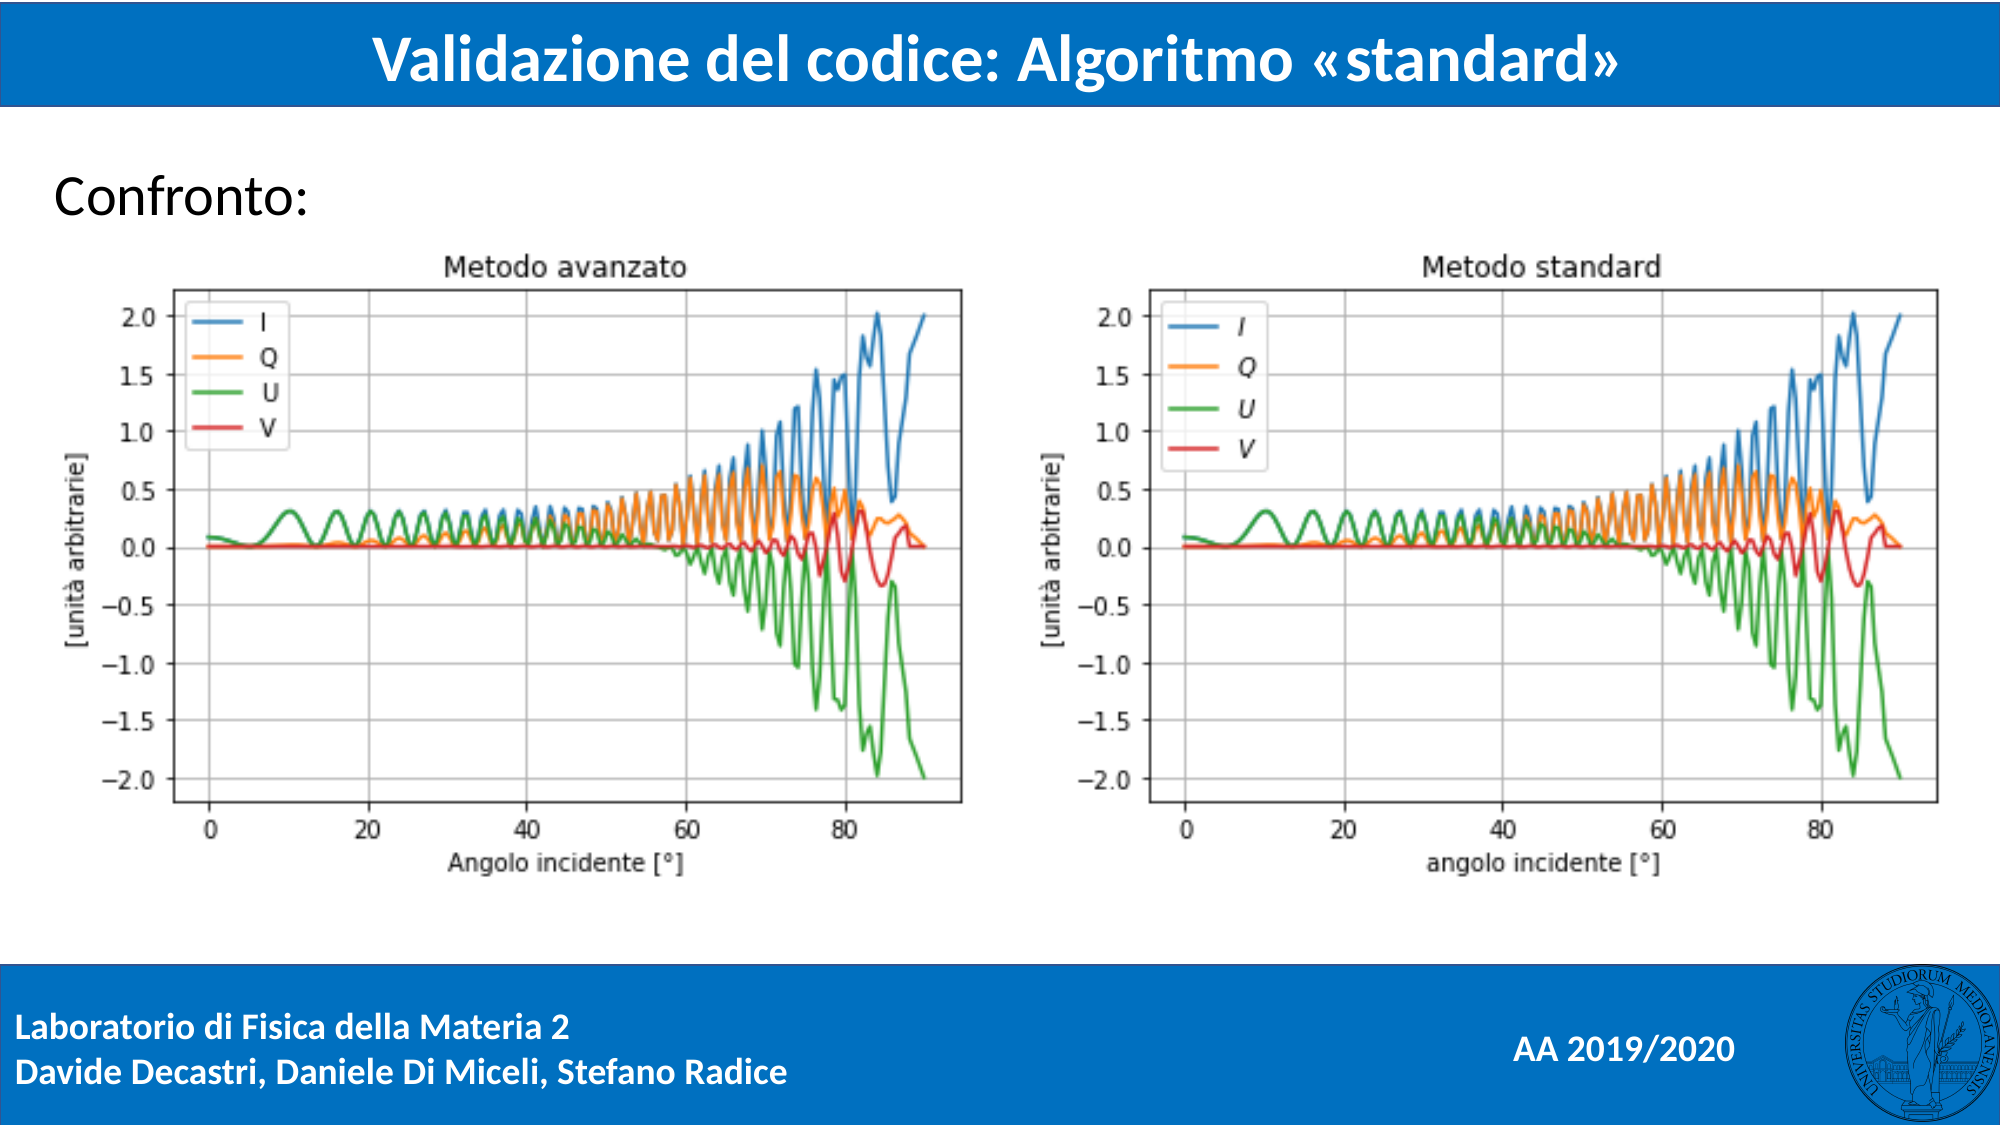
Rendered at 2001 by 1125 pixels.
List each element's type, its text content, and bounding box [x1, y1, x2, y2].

text_box Laboratorio di Fisica della Materia 2 Davide Decastri, Daniele Di Miceli, Stefano Radice [0, 964, 2000, 1125]
text_box Confronto: [40, 149, 762, 235]
text_box Validazione del codice: Algoritmo «standard» [0, 2, 2000, 107]
picture [1844, 964, 2000, 1122]
picture [49, 238, 975, 891]
picture [1025, 238, 1951, 891]
text_box AA 2019/2020 [1498, 1016, 1754, 1076]
